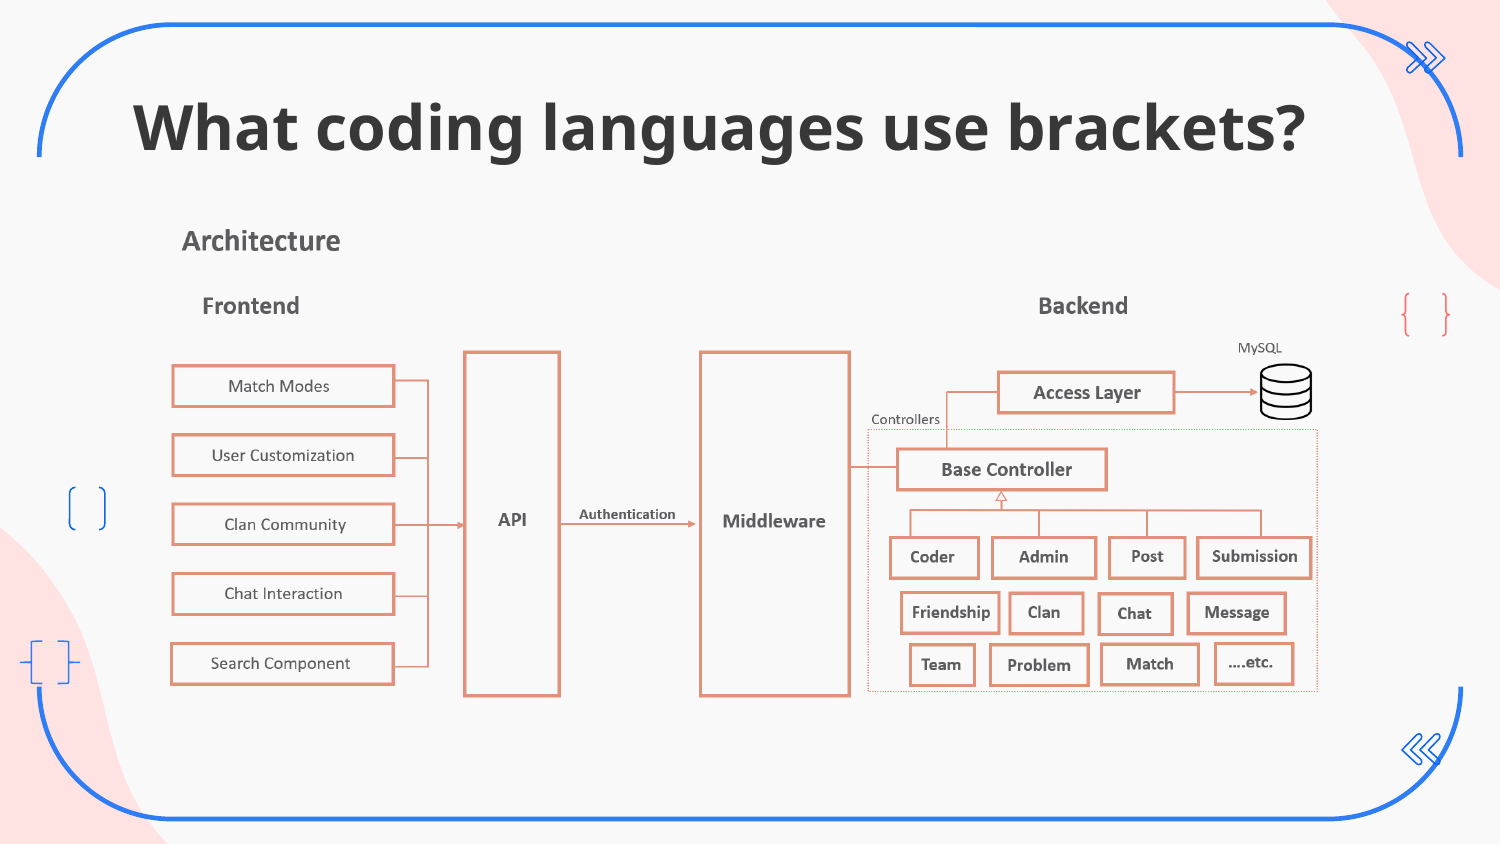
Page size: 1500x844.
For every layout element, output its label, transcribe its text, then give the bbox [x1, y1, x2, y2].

title What coding languages use brackets? [118, 72, 1382, 167]
picture [140, 203, 1340, 720]
